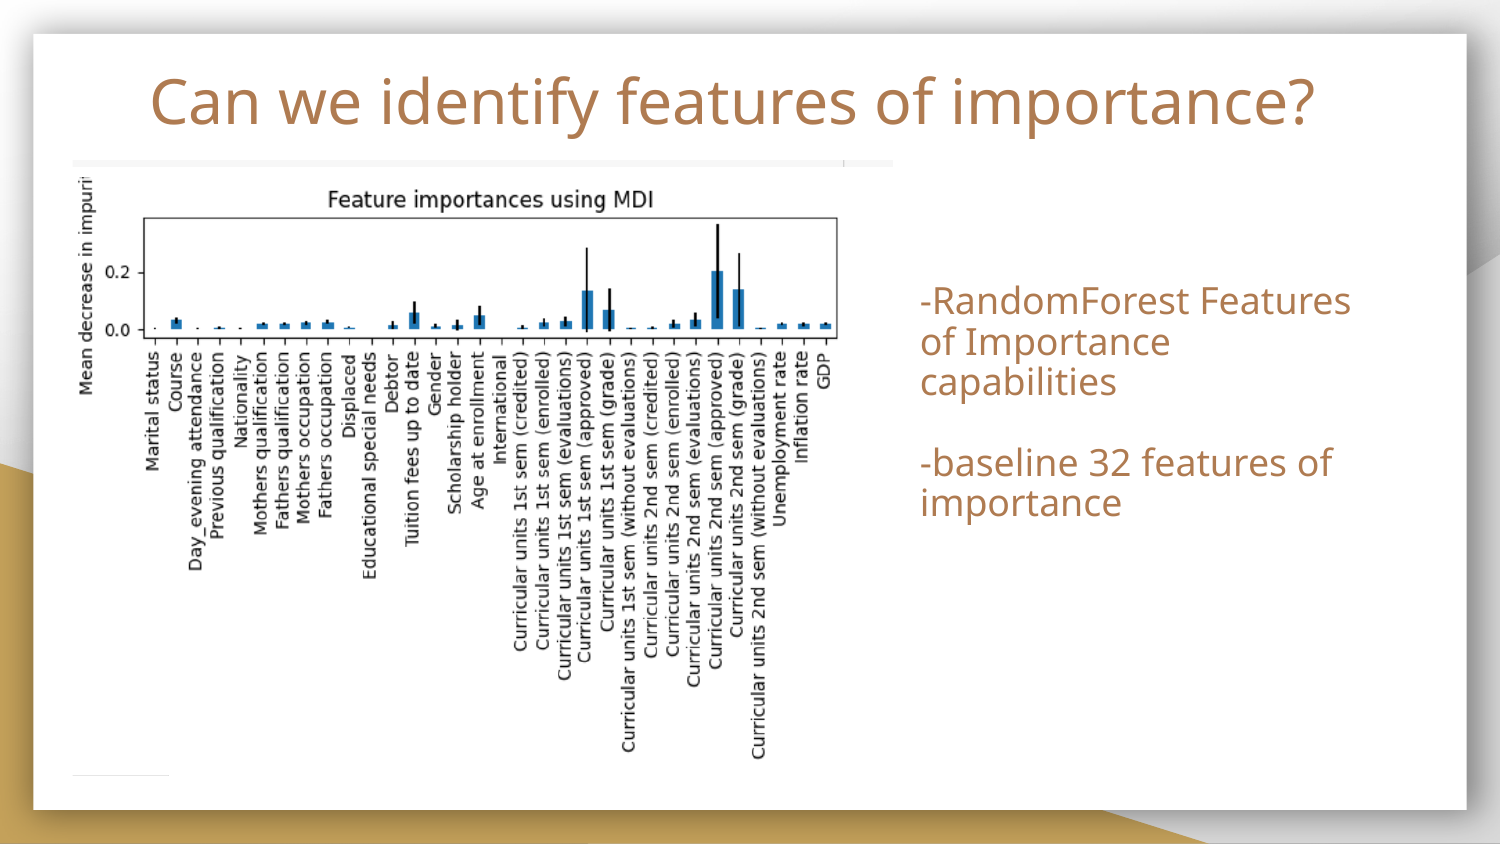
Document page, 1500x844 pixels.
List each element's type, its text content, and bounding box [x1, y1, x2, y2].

list -RandomForest Features of Importance capabilities -baseline 32 features of importance [904, 267, 1390, 669]
title Can we identify features of importance? [134, 57, 1366, 146]
picture [72, 160, 894, 776]
picture [0, 0, 1500, 473]
